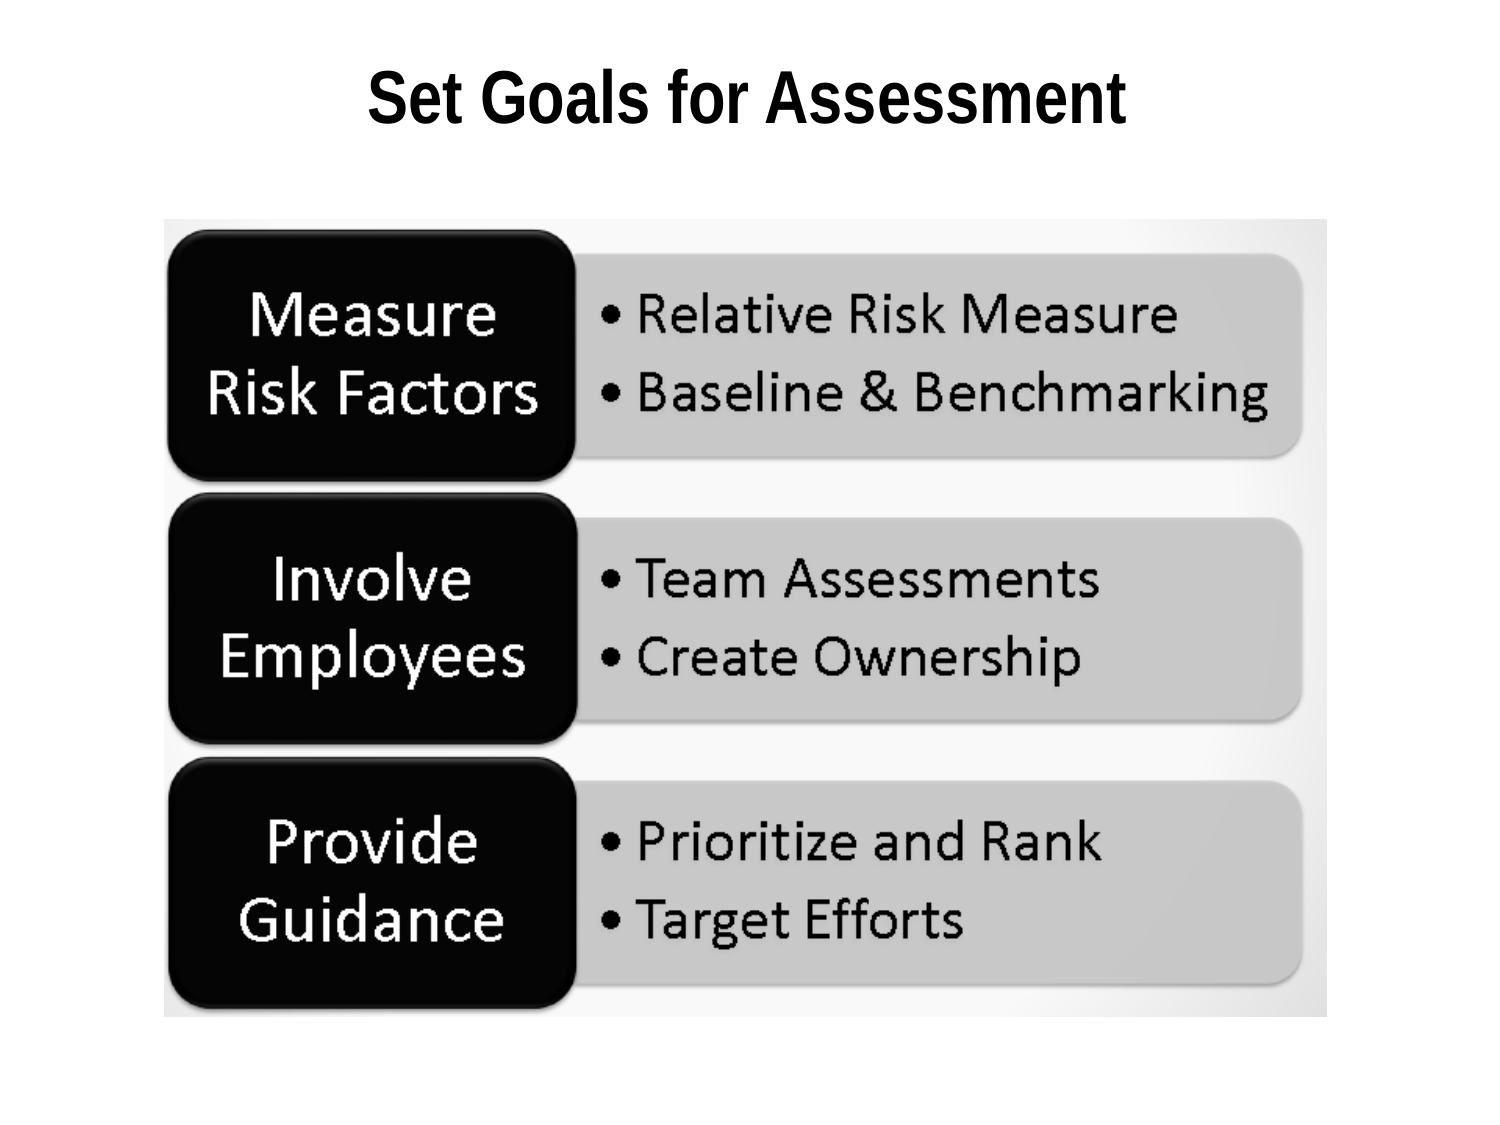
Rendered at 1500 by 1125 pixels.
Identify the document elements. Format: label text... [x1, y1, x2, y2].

picture [164, 219, 1327, 1017]
text_box Set Goals for Assessment [352, 41, 1351, 147]
